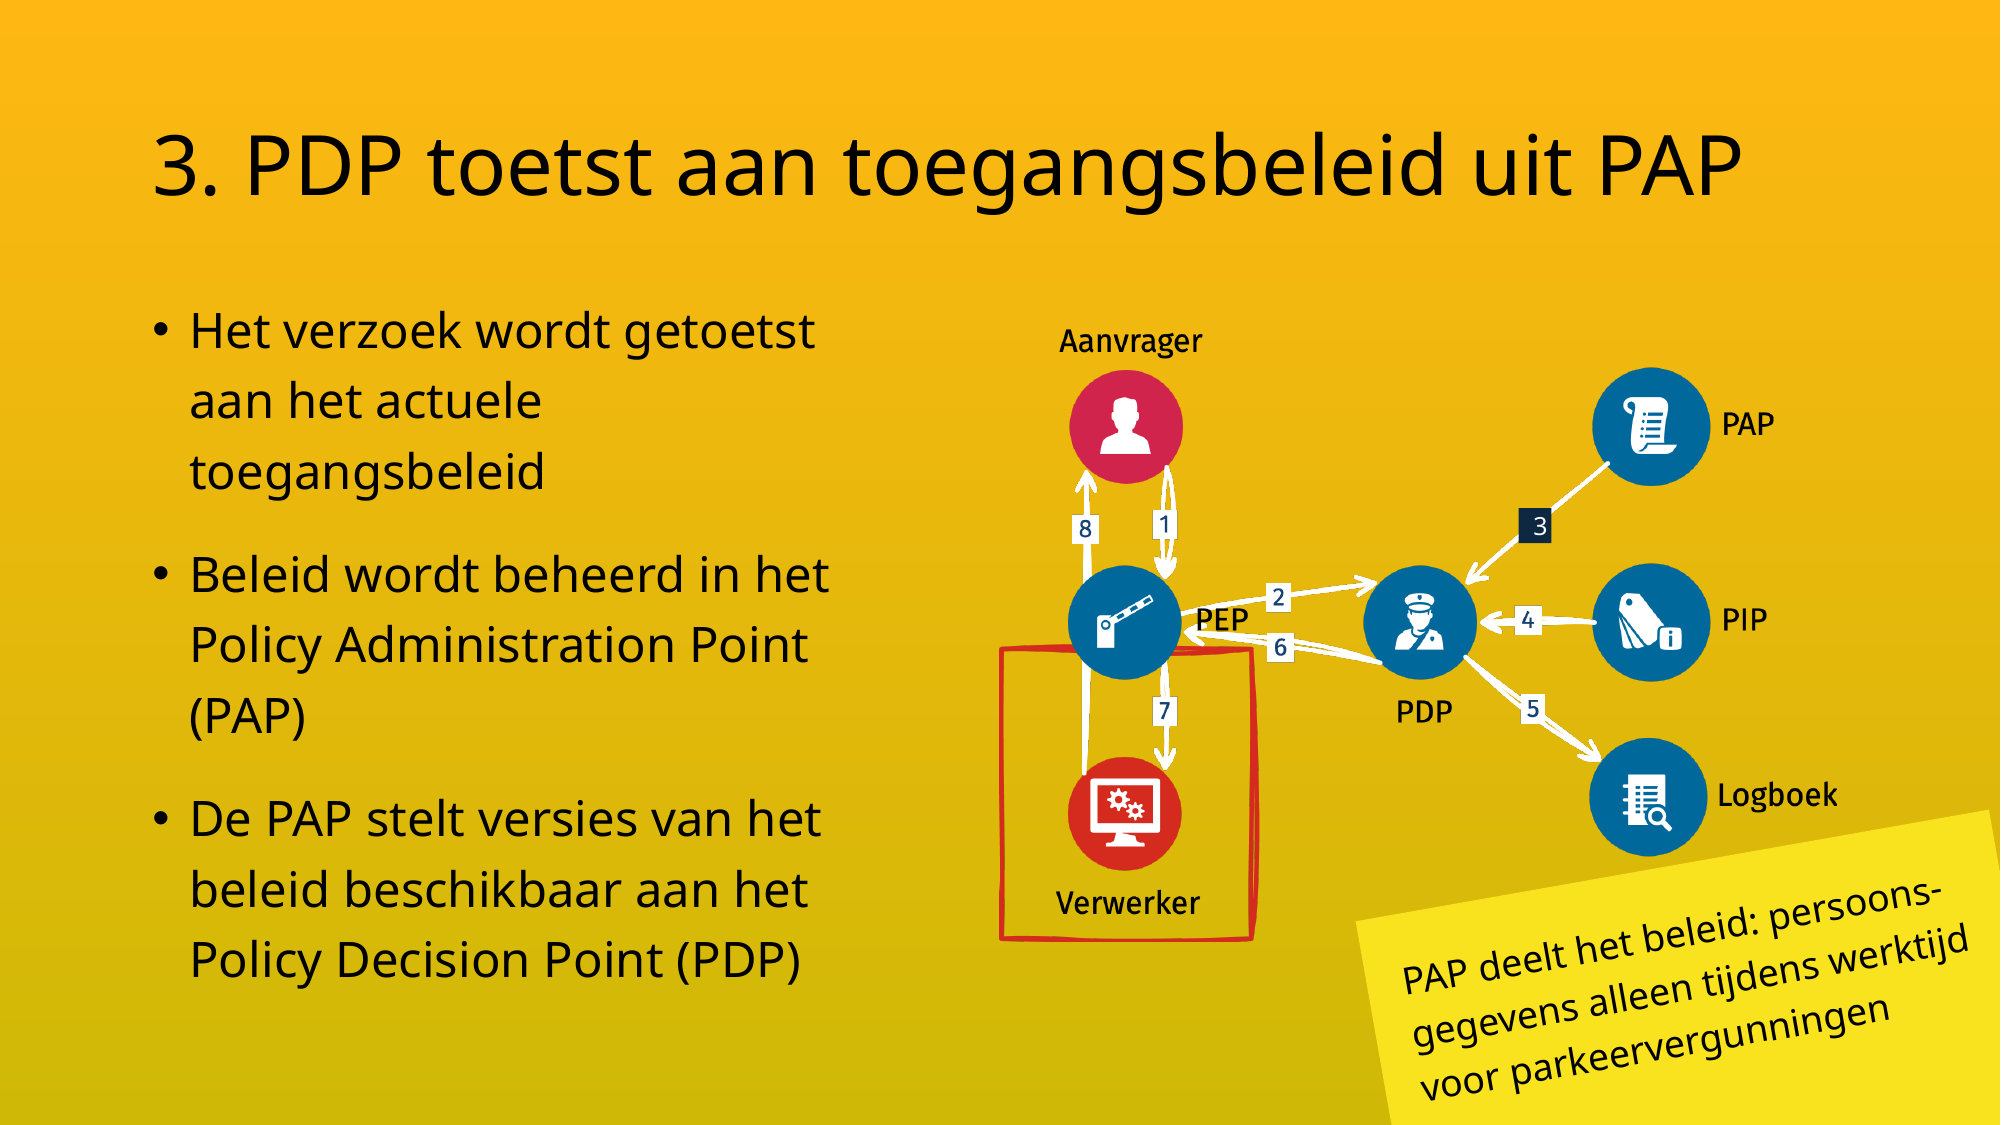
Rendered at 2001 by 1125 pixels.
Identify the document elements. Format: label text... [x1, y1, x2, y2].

picture [999, 323, 1840, 943]
title 3. PDP toetst aan toegangsbeleid uit PAP [137, 59, 1863, 278]
text_box PAP deelt het beleid: persoons-gegevens alleen tijdens werktijd voor parkeervergunningen [1357, 807, 2000, 1125]
list Het verzoek wordt getoetst aan het actuele toegangsbeleid Beleid wordt beheerd in het Policy Administration Point (PAP) De PAP stelt versies van het beleid beschikbaar aan het Policy Decision Point (PDP) [137, 279, 921, 996]
